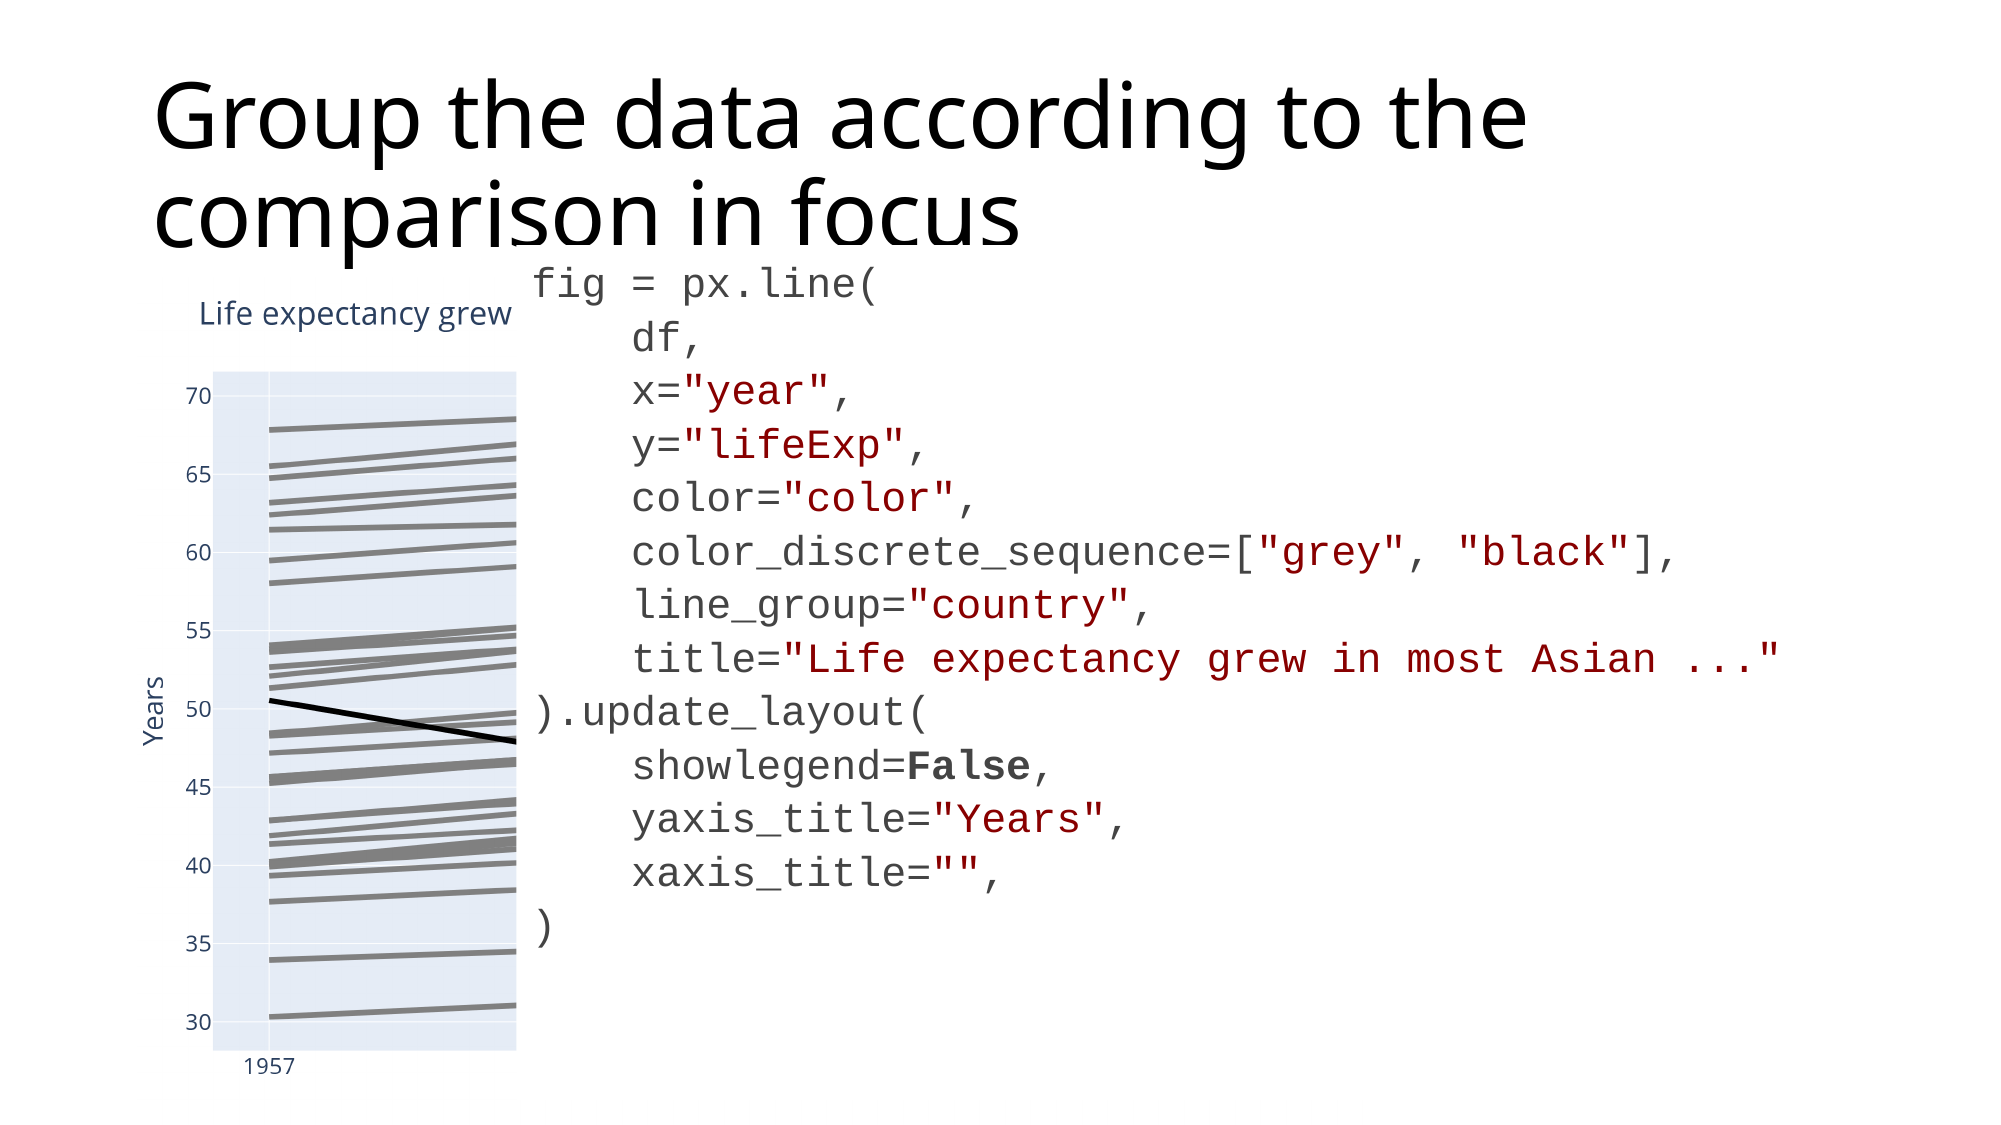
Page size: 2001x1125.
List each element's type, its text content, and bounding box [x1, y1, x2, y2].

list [137, 277, 1363, 1125]
title Group the data according to the comparison in focus [137, 59, 1863, 277]
text_box fig = px.line( df, x="year", y="lifeExp", color="color", color_discrete_sequence=["grey", "black"], line_group="country", title="Life expectancy grew in most Asian ..." ).update_layout( showlegend=False, yaxis_title="Years", xaxis_title="", ) [516, 245, 2000, 1100]
